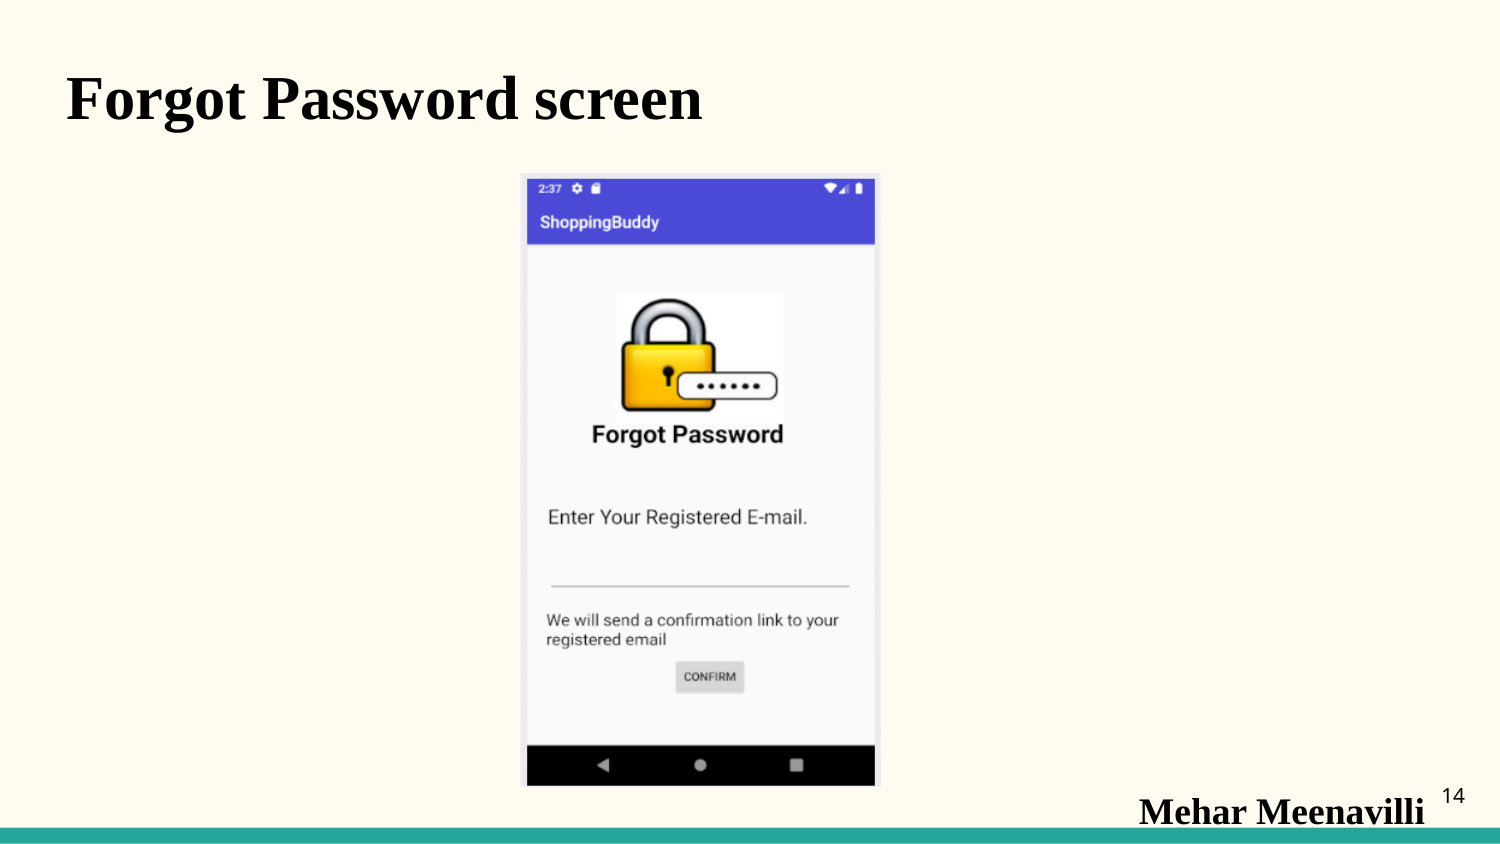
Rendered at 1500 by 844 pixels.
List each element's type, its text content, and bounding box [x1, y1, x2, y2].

slide_number ‹#› [1389, 764, 1480, 830]
list Mehar Meenavilli [1123, 764, 1449, 816]
title Forgot Password screen [51, 30, 1449, 132]
picture [519, 173, 881, 787]
